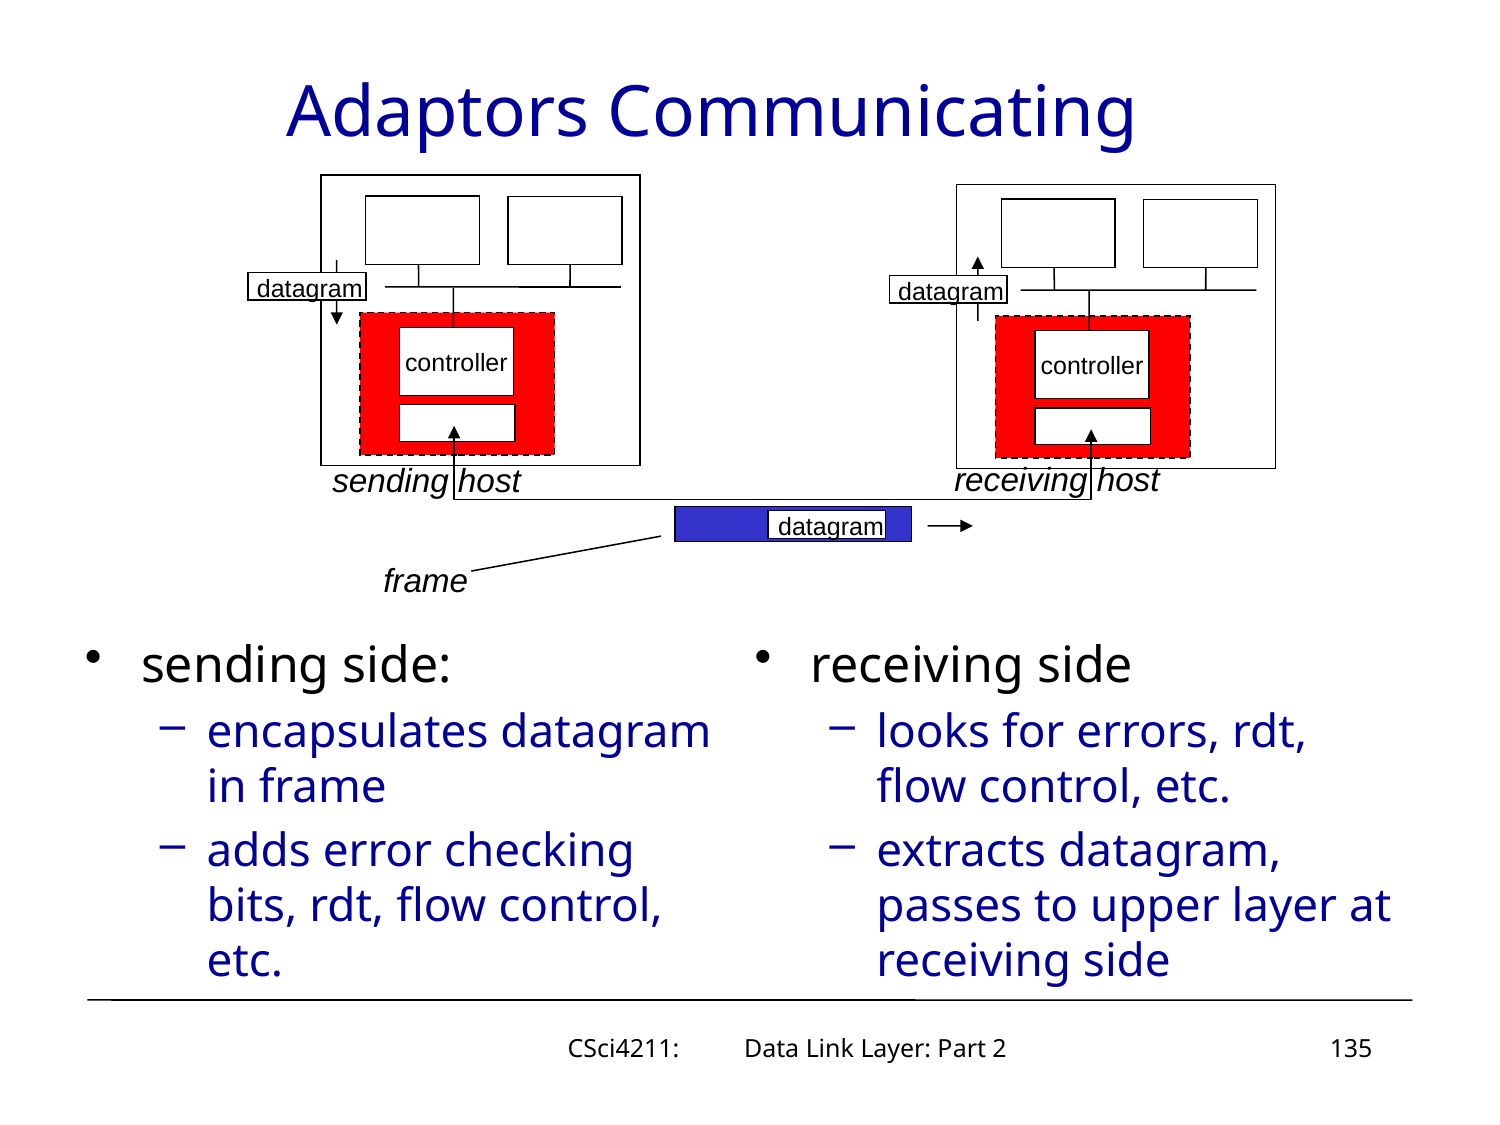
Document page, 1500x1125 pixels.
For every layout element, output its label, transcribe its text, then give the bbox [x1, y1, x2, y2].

text_box [447, 425, 1098, 500]
text_box [359, 312, 555, 451]
text_box controller [1035, 330, 1150, 399]
text_box [330, 310, 343, 325]
text_box [365, 203, 480, 265]
text_box [507, 203, 622, 265]
text_box [321, 203, 640, 451]
text_box [1001, 203, 1116, 268]
text_box frame [368, 551, 484, 607]
text_box [972, 256, 984, 268]
text_box datagram [763, 503, 899, 549]
text_box [1090, 203, 1276, 469]
text_box controller [399, 327, 514, 396]
text_box [674, 506, 763, 542]
text_box [995, 315, 1191, 458]
slide_number 135 [1076, 1024, 1388, 1101]
list receiving side looks for errors, rdt, flow control, etc. extracts datagram, passes to upper layer at receiving side [739, 624, 1411, 929]
text_box [1143, 203, 1258, 268]
text_box [956, 203, 1001, 268]
list sending side: encapsulates datagram in frame adds error checking bits, rdt, flow control, etc. [69, 625, 737, 943]
text_box datagram [883, 268, 1019, 313]
text_box [899, 506, 912, 542]
text_box [1055, 203, 1205, 290]
text_box sending host [317, 451, 537, 507]
text_box receiving host [939, 451, 1176, 506]
text_box [927, 519, 973, 533]
text_box datagram [242, 265, 378, 310]
text_box [399, 404, 516, 442]
text_box [1035, 407, 1151, 445]
text_box [956, 268, 1089, 428]
title Adaptors Communicating [74, 14, 1350, 203]
footer CSci4211: Data Link Layer: Part 2 [499, 1024, 1076, 1101]
